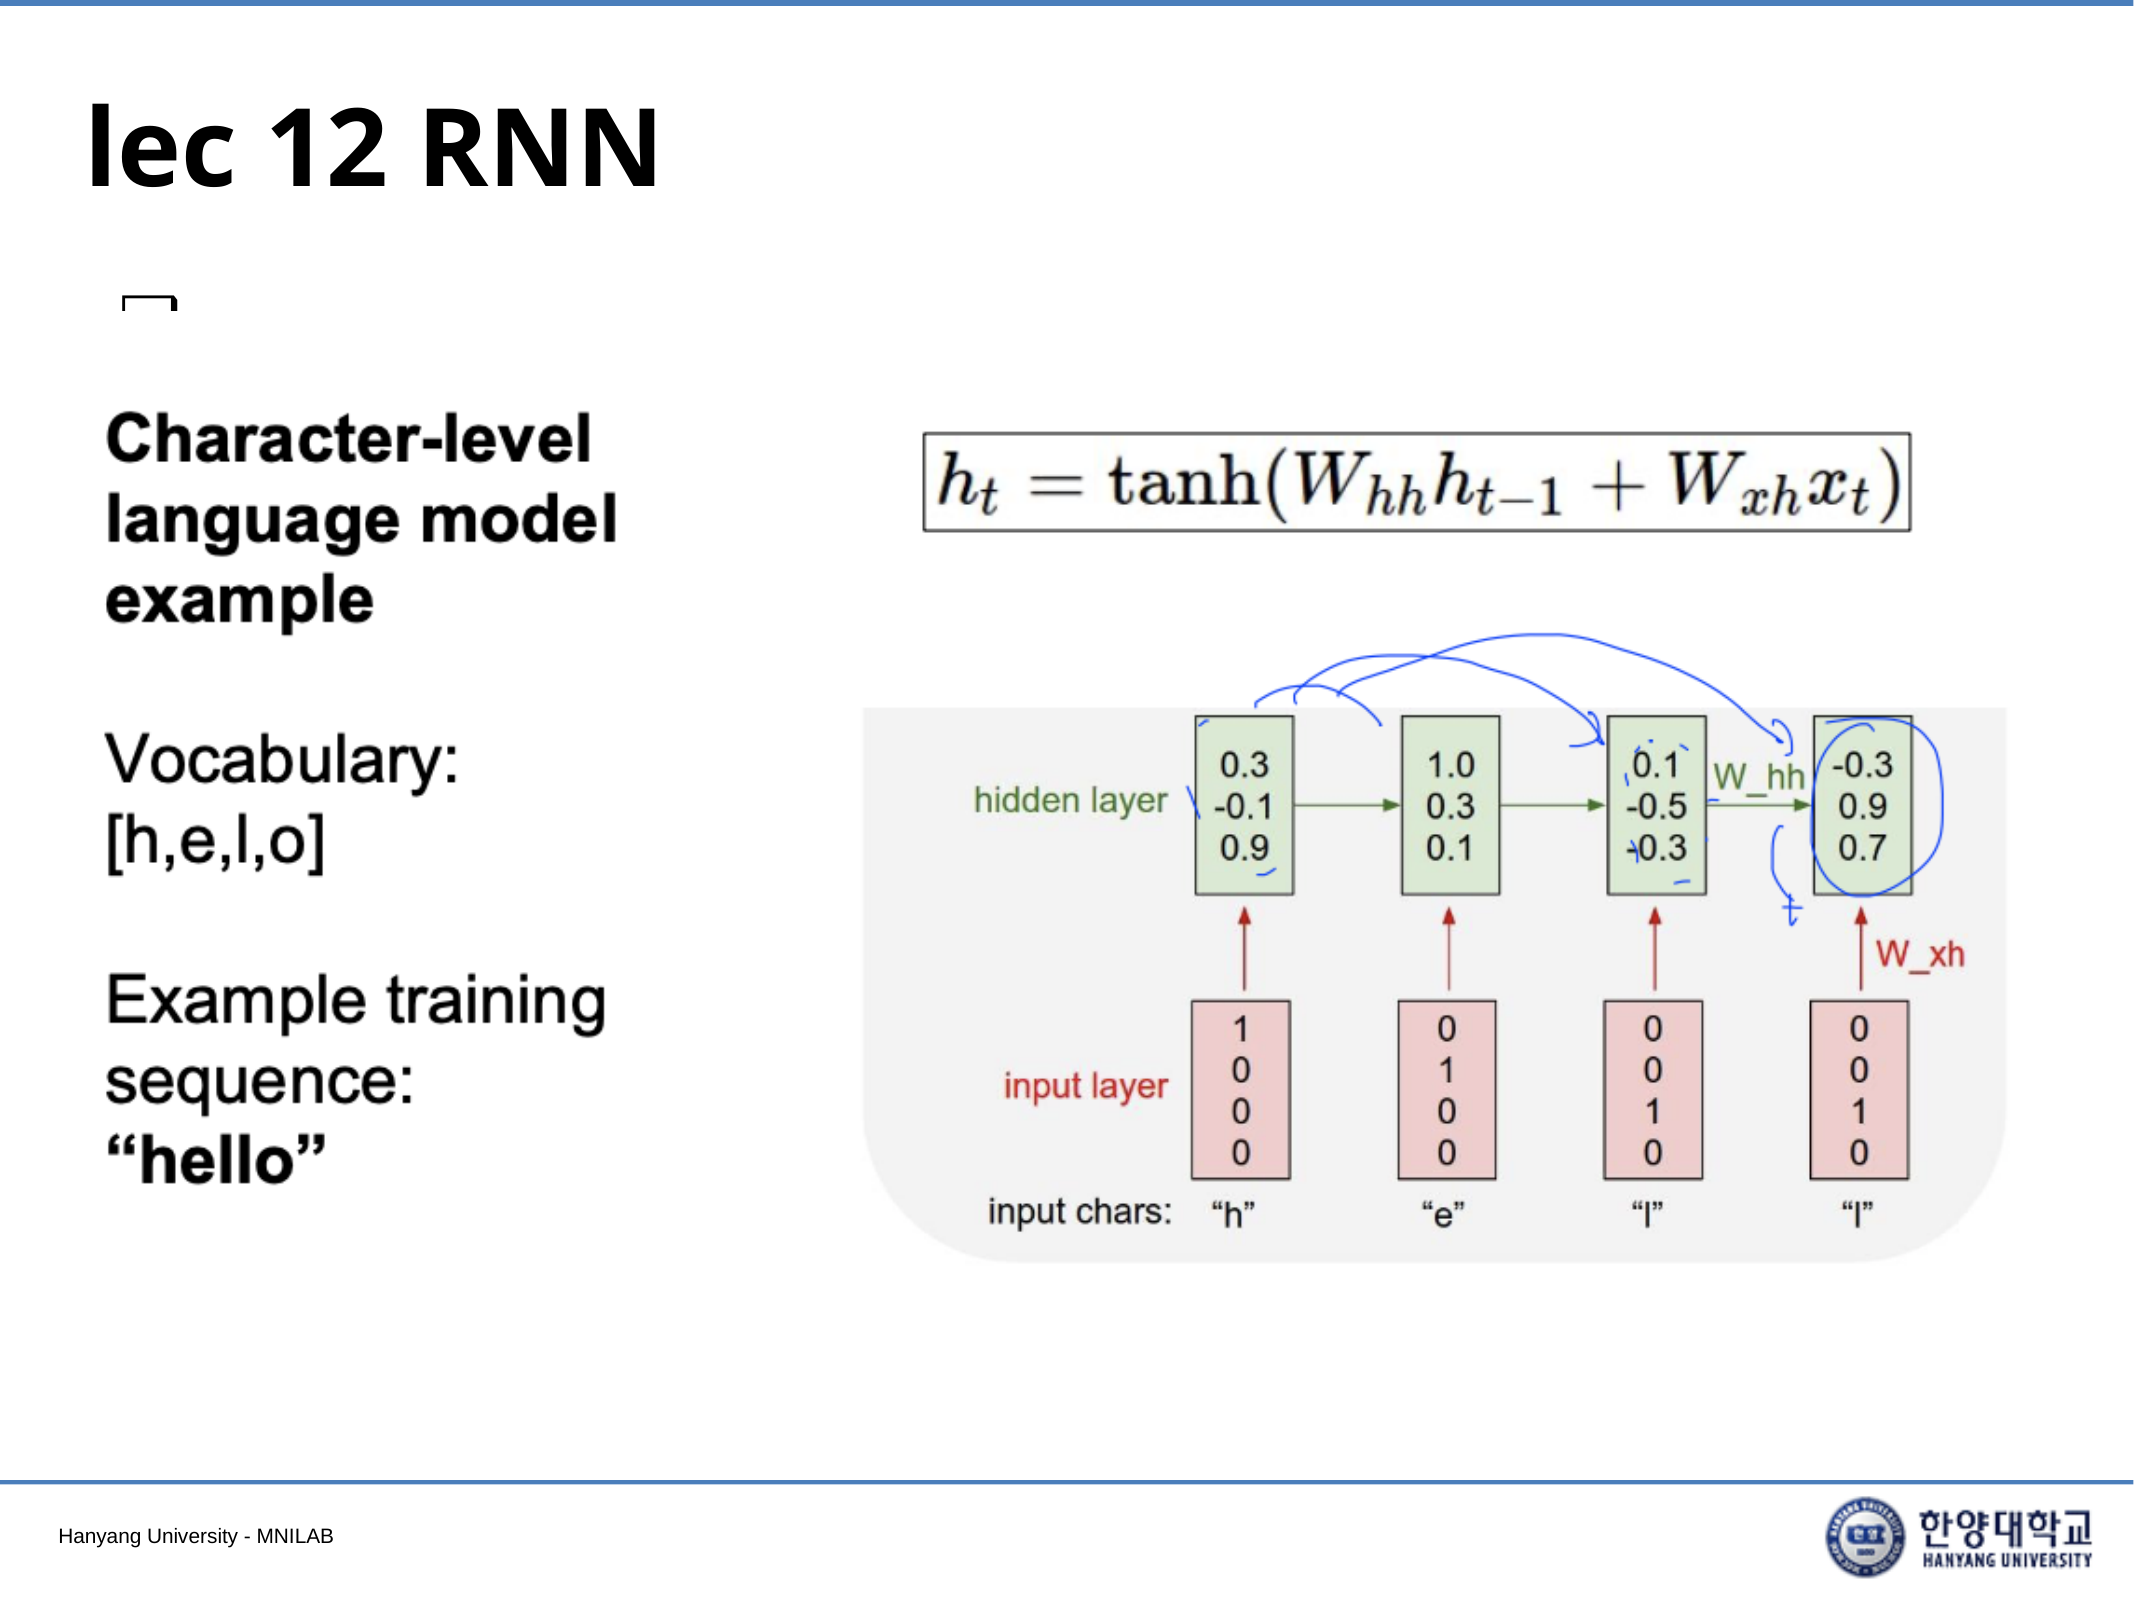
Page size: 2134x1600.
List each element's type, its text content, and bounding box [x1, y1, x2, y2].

picture [1797, 1495, 2128, 1581]
title lec 12 RNN [75, 41, 2058, 245]
picture [92, 311, 2042, 1289]
list [109, 255, 2113, 1501]
